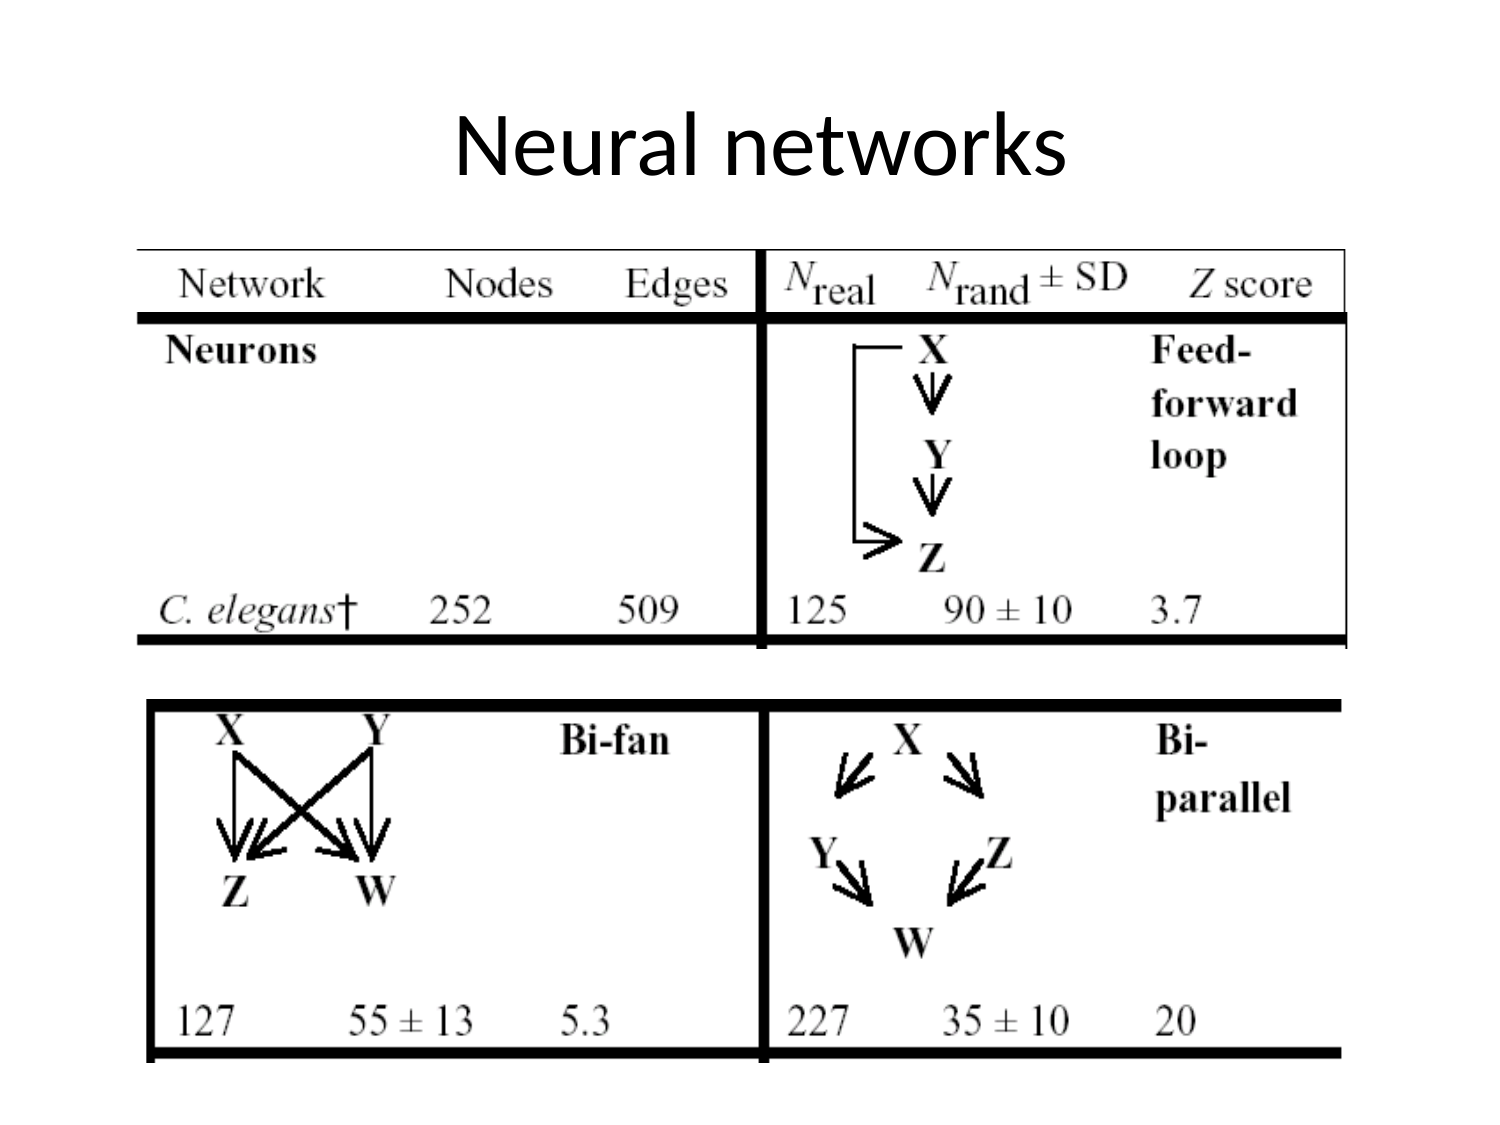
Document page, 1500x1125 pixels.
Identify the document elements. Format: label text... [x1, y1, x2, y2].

title Neural networks [86, 45, 1437, 233]
picture [134, 312, 1348, 649]
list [132, 249, 1346, 312]
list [145, 699, 1347, 1063]
